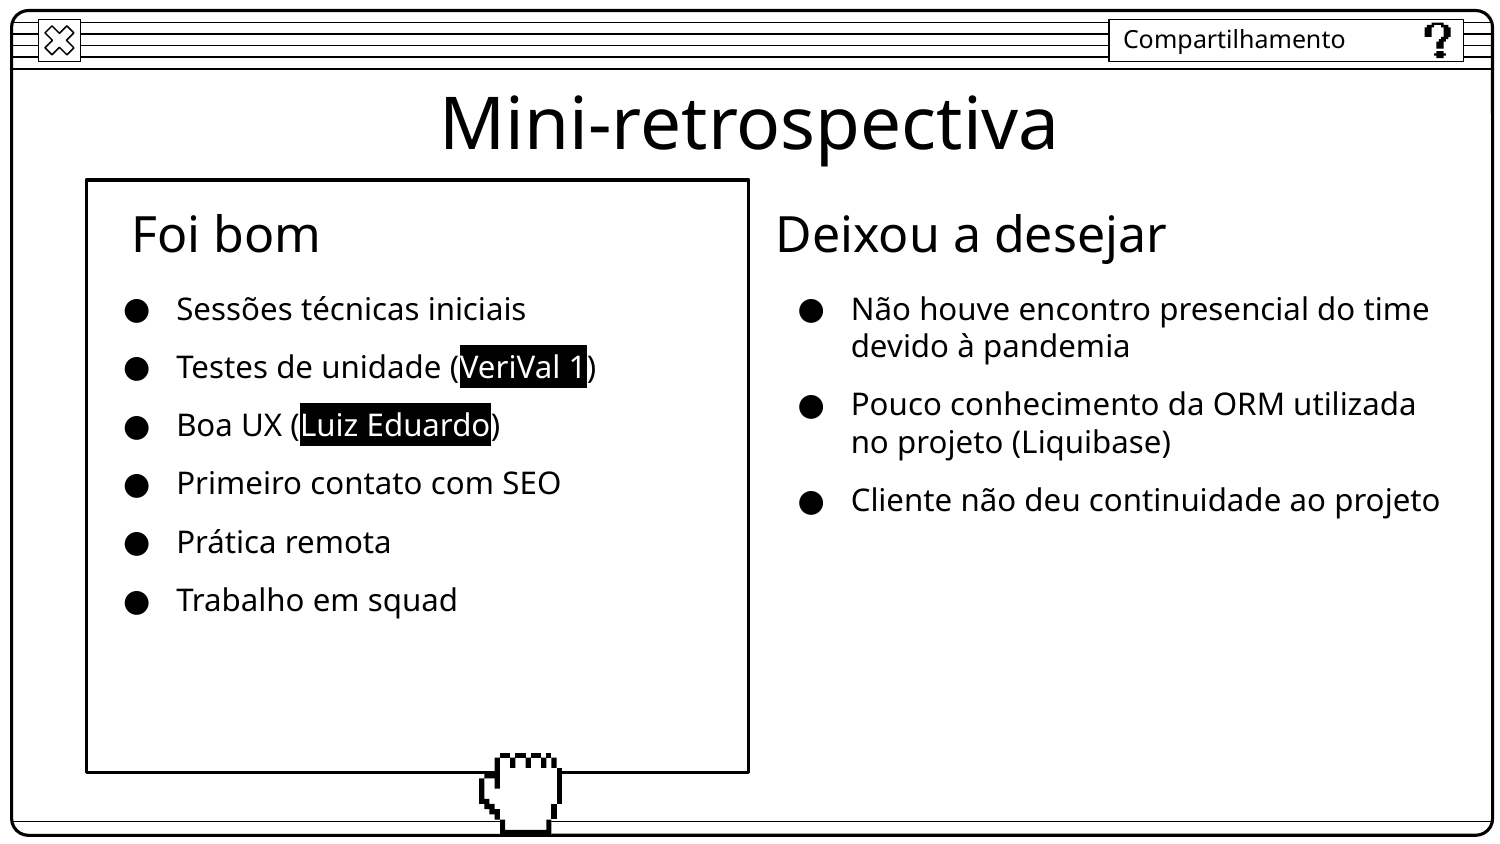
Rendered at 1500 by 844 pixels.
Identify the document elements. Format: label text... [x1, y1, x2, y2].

text_box Compartilhamento [1108, 8, 1463, 69]
subtitle Foi bom [116, 191, 738, 274]
text_box [86, 180, 749, 273]
subtitle Deixou a desejar [760, 191, 1382, 274]
title Mini-retrospectiva [118, 72, 1382, 167]
subtitle Não houve encontro presencial do time devido à pandemia Pouco conhecimento da ORM utilizada no projeto (Liquibase) Cliente não deu continuidade ao projeto [760, 273, 1458, 773]
subtitle Sessões técnicas iniciais Testes de unidade (VeriVal 1) Boa UX (Luiz Eduardo) Primeiro contato com SEO Prática remota Trabalho em squad [86, 273, 749, 773]
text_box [479, 752, 562, 836]
